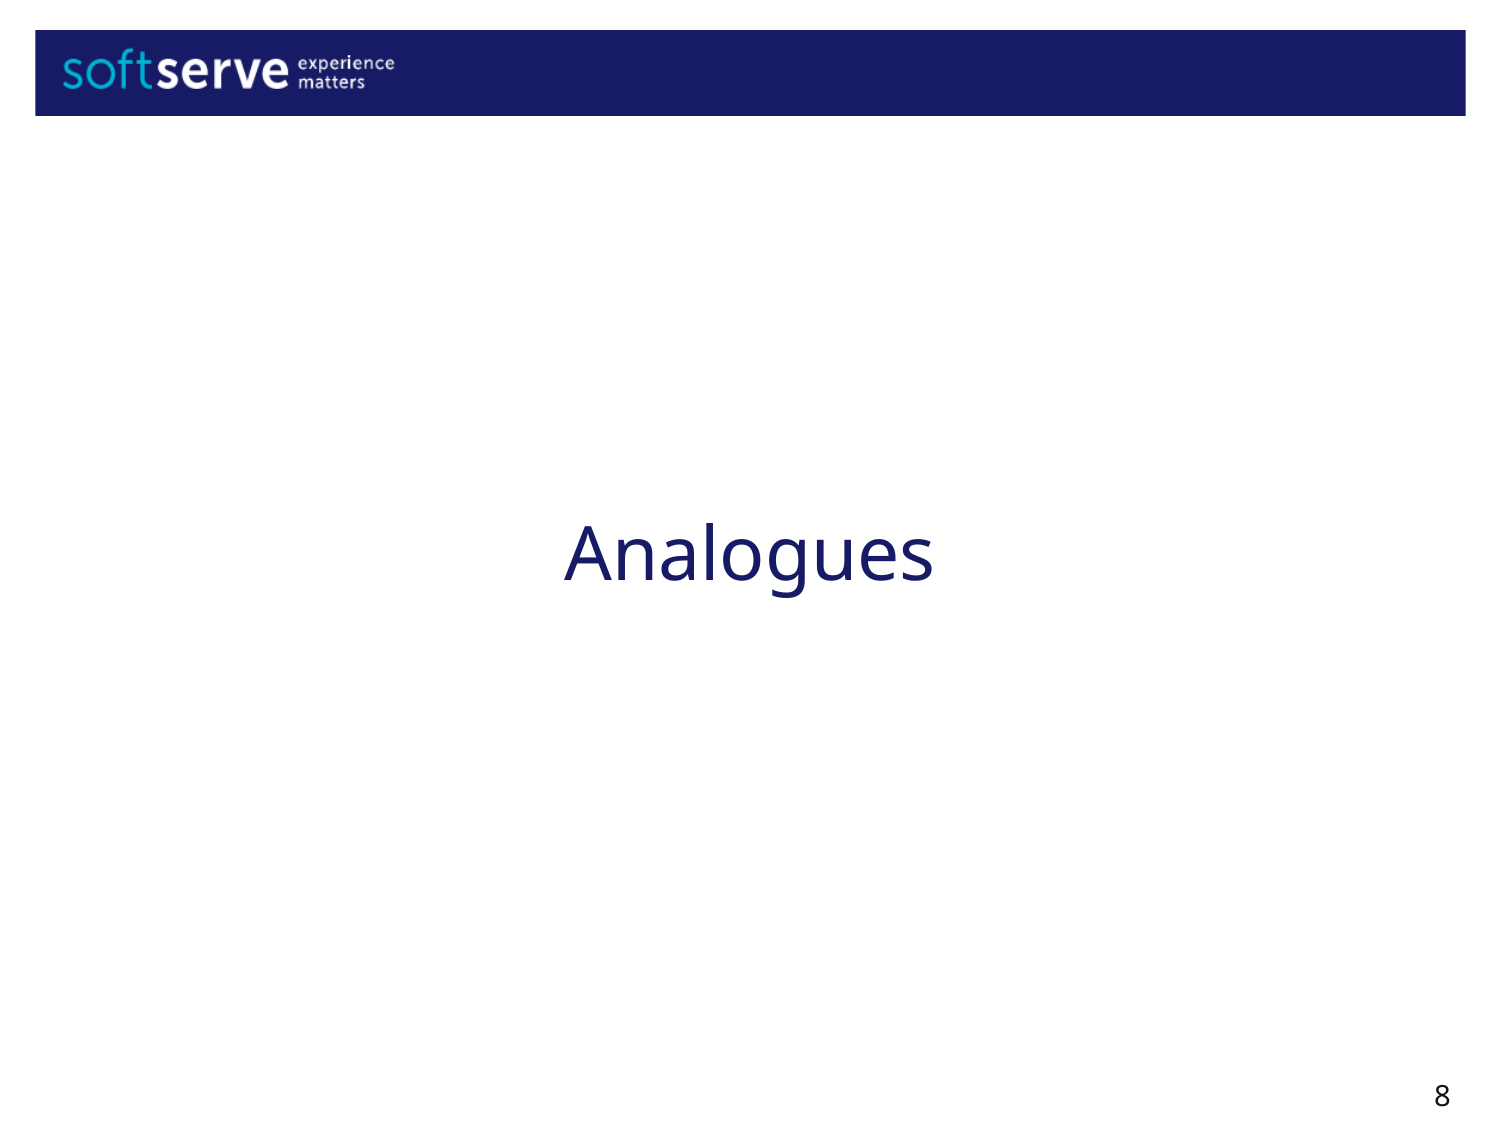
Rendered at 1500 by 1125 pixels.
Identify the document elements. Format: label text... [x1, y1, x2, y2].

slide_number 8 [1419, 1070, 1500, 1125]
subtitle Analogues [0, 508, 1500, 584]
